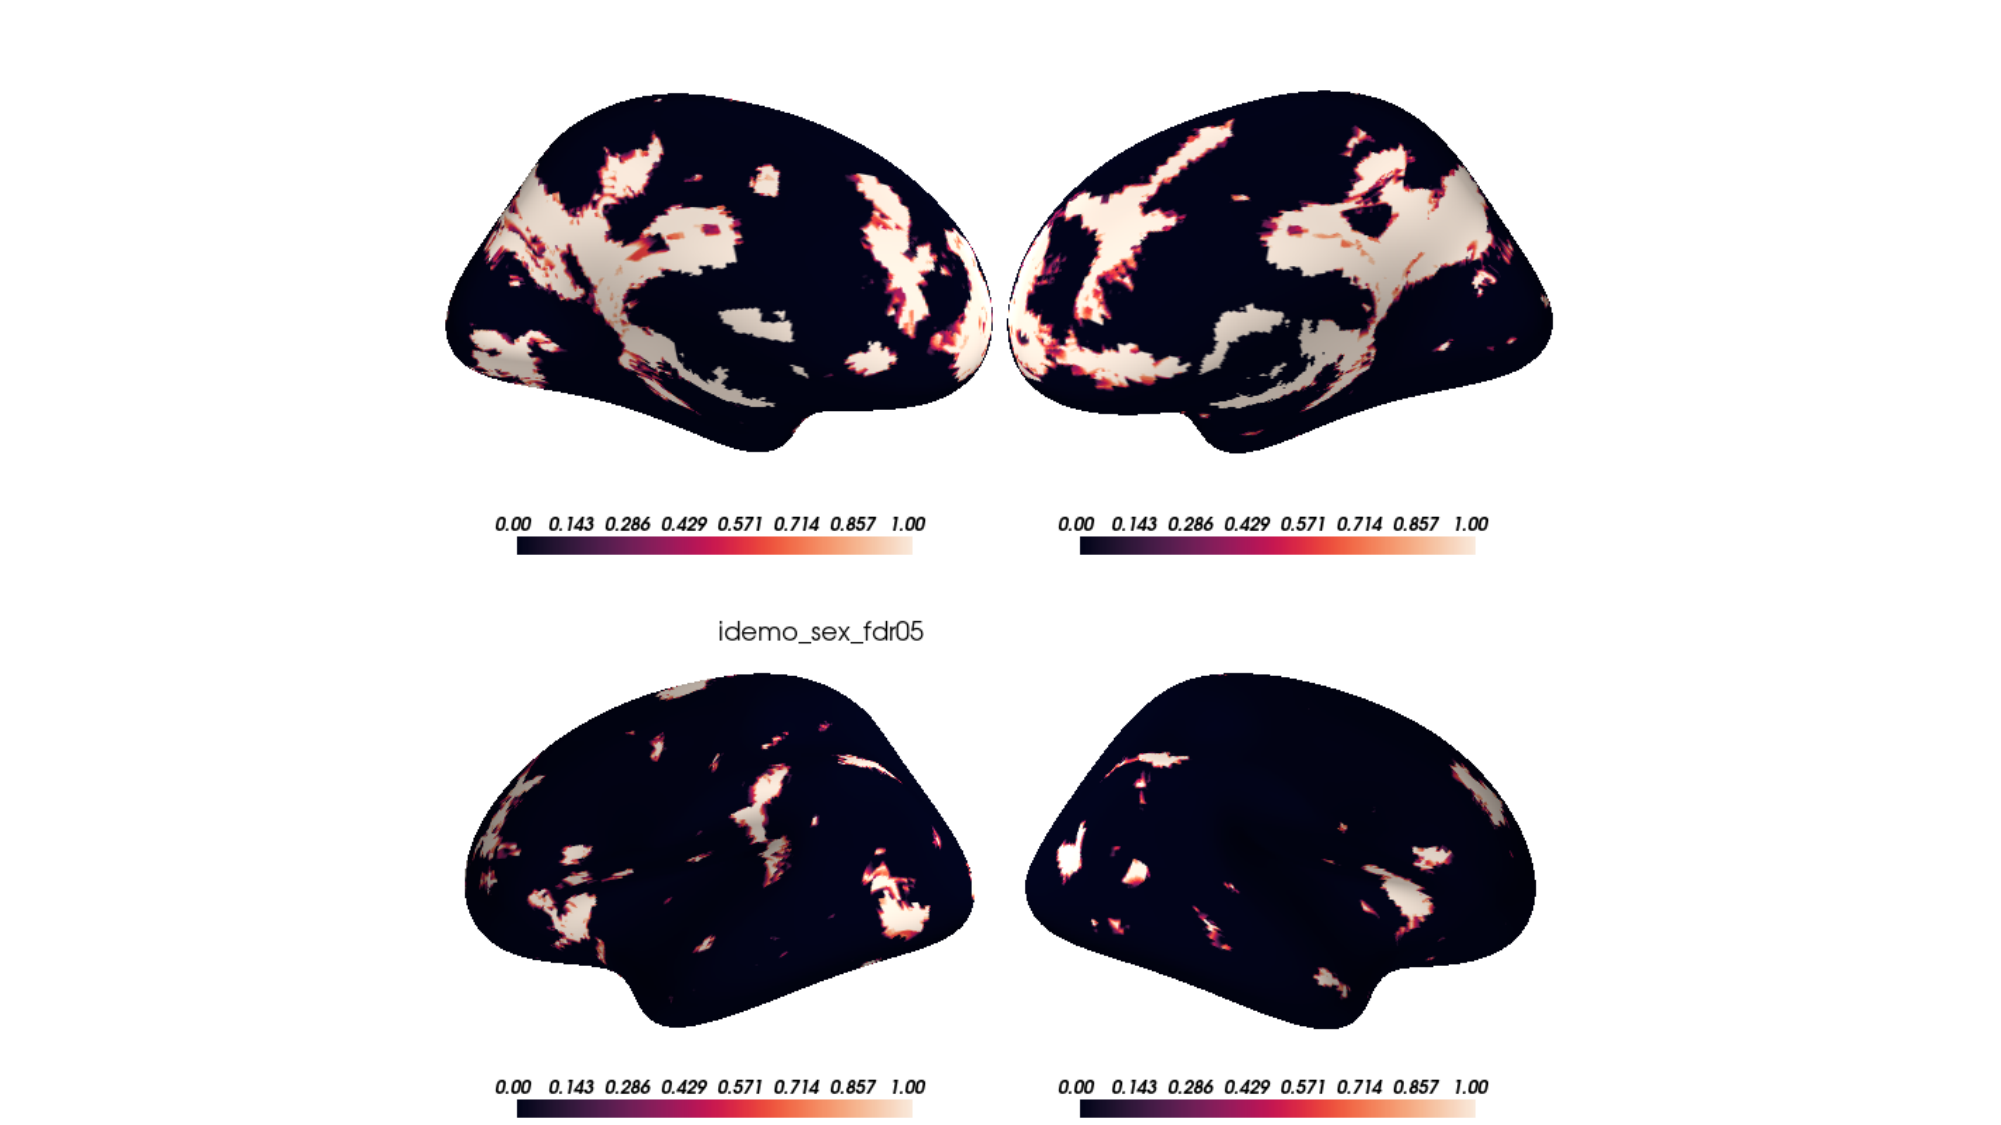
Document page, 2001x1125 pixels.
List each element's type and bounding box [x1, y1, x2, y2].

picture [437, 0, 1563, 1125]
